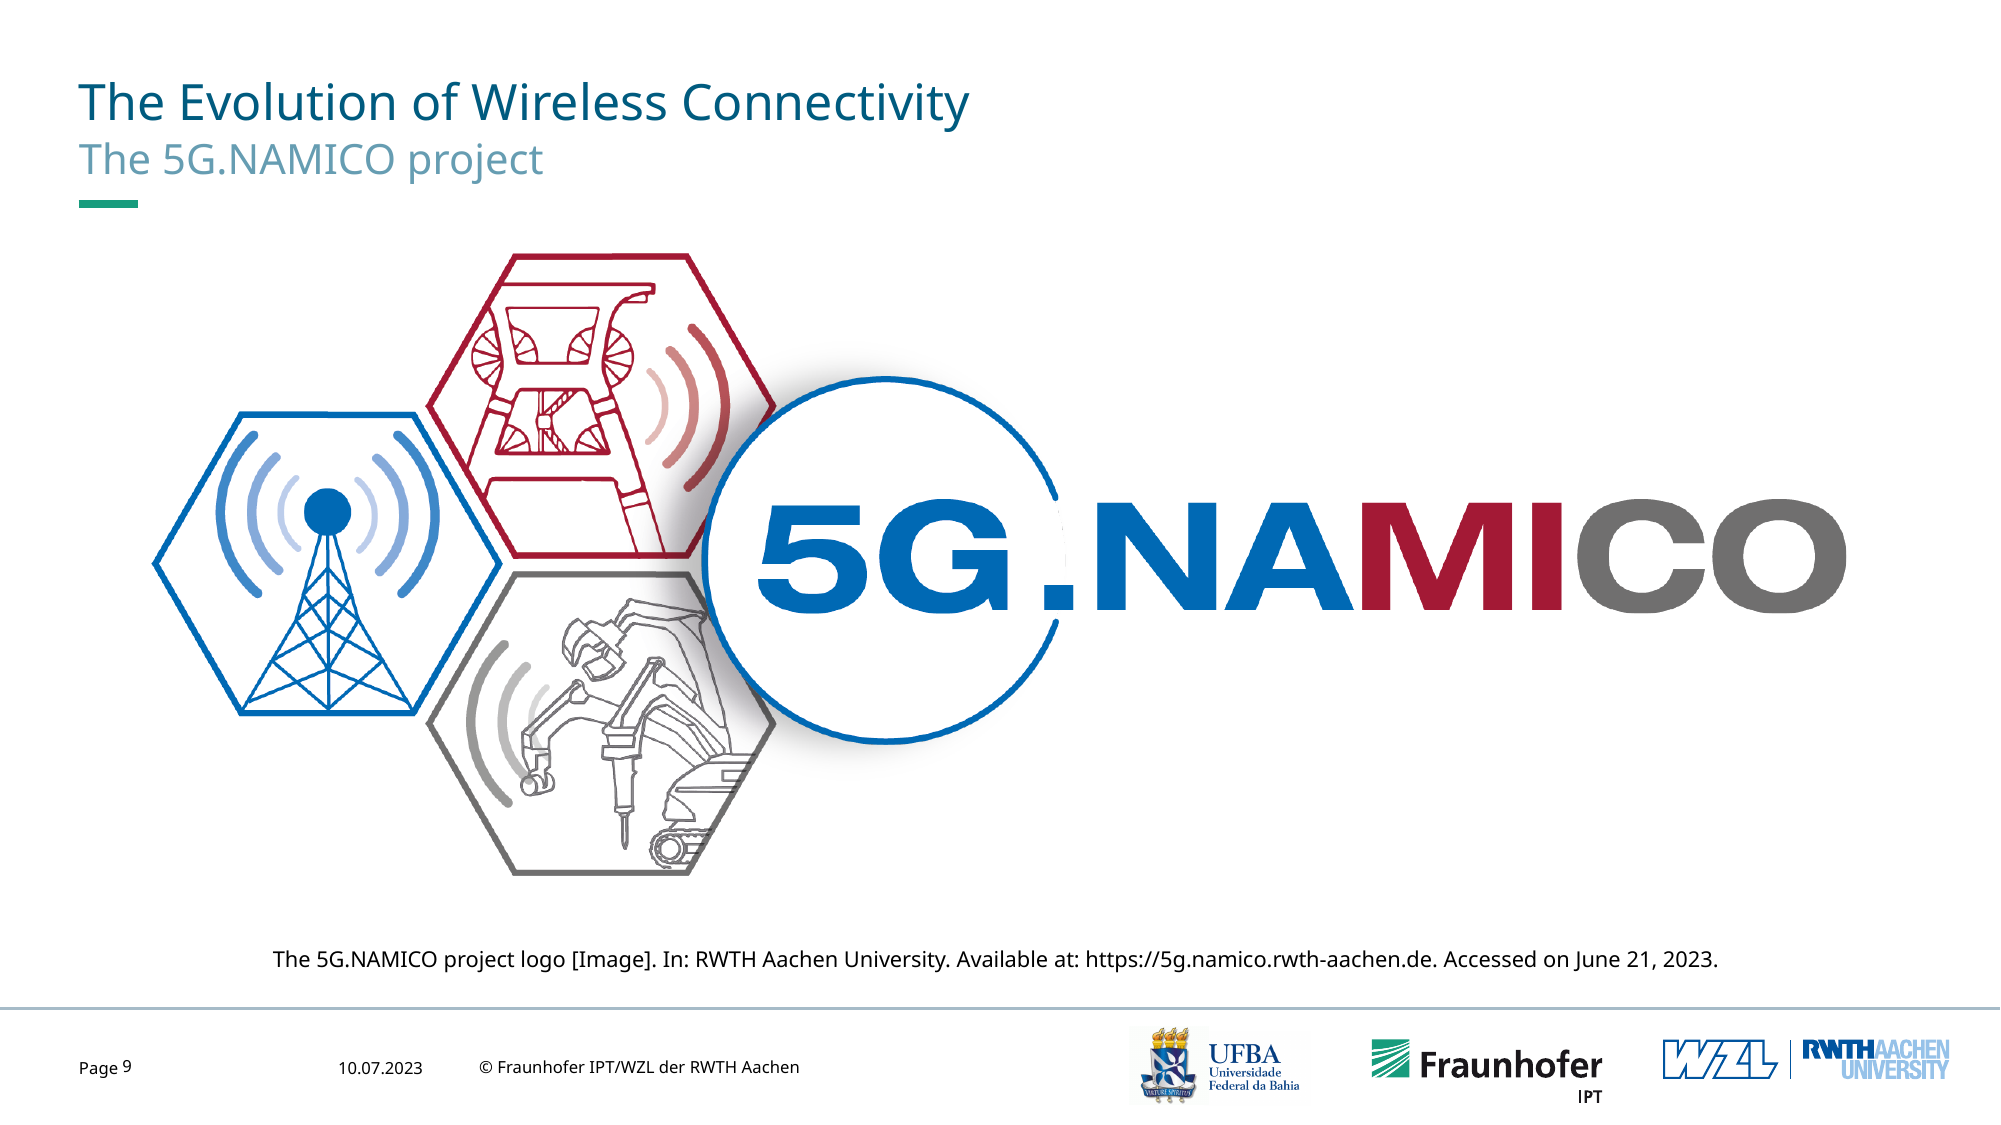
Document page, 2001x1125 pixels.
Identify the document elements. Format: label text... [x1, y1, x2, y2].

list The 5G.NAMICO project logo [Image]. In: RWTH Aachen University. Available at: https://5g.namico.rwth-aachen.de. Accessed on June 21, 2023. [78, 943, 1922, 970]
picture [1129, 1026, 1311, 1106]
title The Evolution of Wireless Connectivity [78, 64, 1922, 127]
text_box 10.07.2023 [323, 1009, 476, 1125]
list The 5G.NAMICO project [78, 127, 1922, 179]
picture [151, 253, 1850, 876]
text_box © Fraunhofer IPT/WZL der RWTH Aachen [479, 1057, 964, 1078]
slide_number 9 [107, 1057, 175, 1078]
